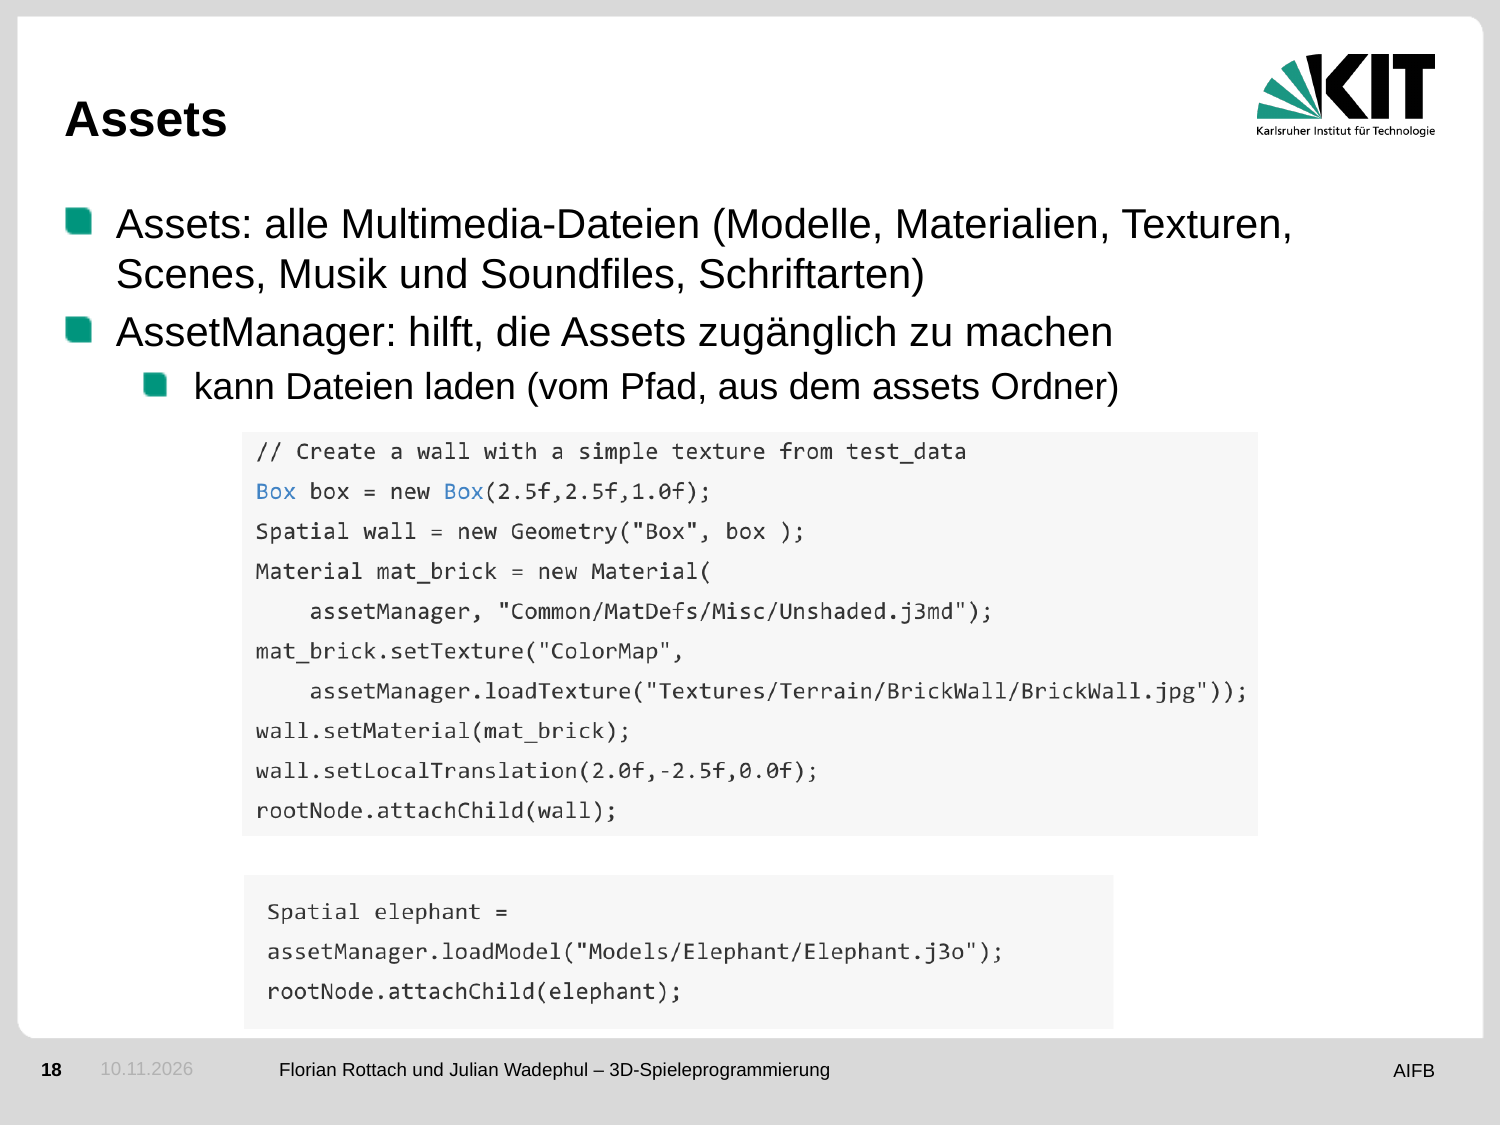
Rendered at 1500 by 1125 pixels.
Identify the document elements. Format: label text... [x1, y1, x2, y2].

footer Florian Rottach und Julian Wadephul – 3D-Spieleprogrammierung [279, 1057, 976, 1117]
title Assets [64, 54, 1198, 147]
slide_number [100, 1057, 272, 1117]
picture [0, 0, 1500, 1125]
list Assets: alle Multimedia-Dateien (Modelle, Materialien, Texturen, Scenes, Musik und Soundfiles, Schriftarten) AssetManager: hilft, die Assets zugänglich zu machen kann Dateien laden (vom Pfad, aus dem assets Ordner) [64, 196, 1436, 1000]
